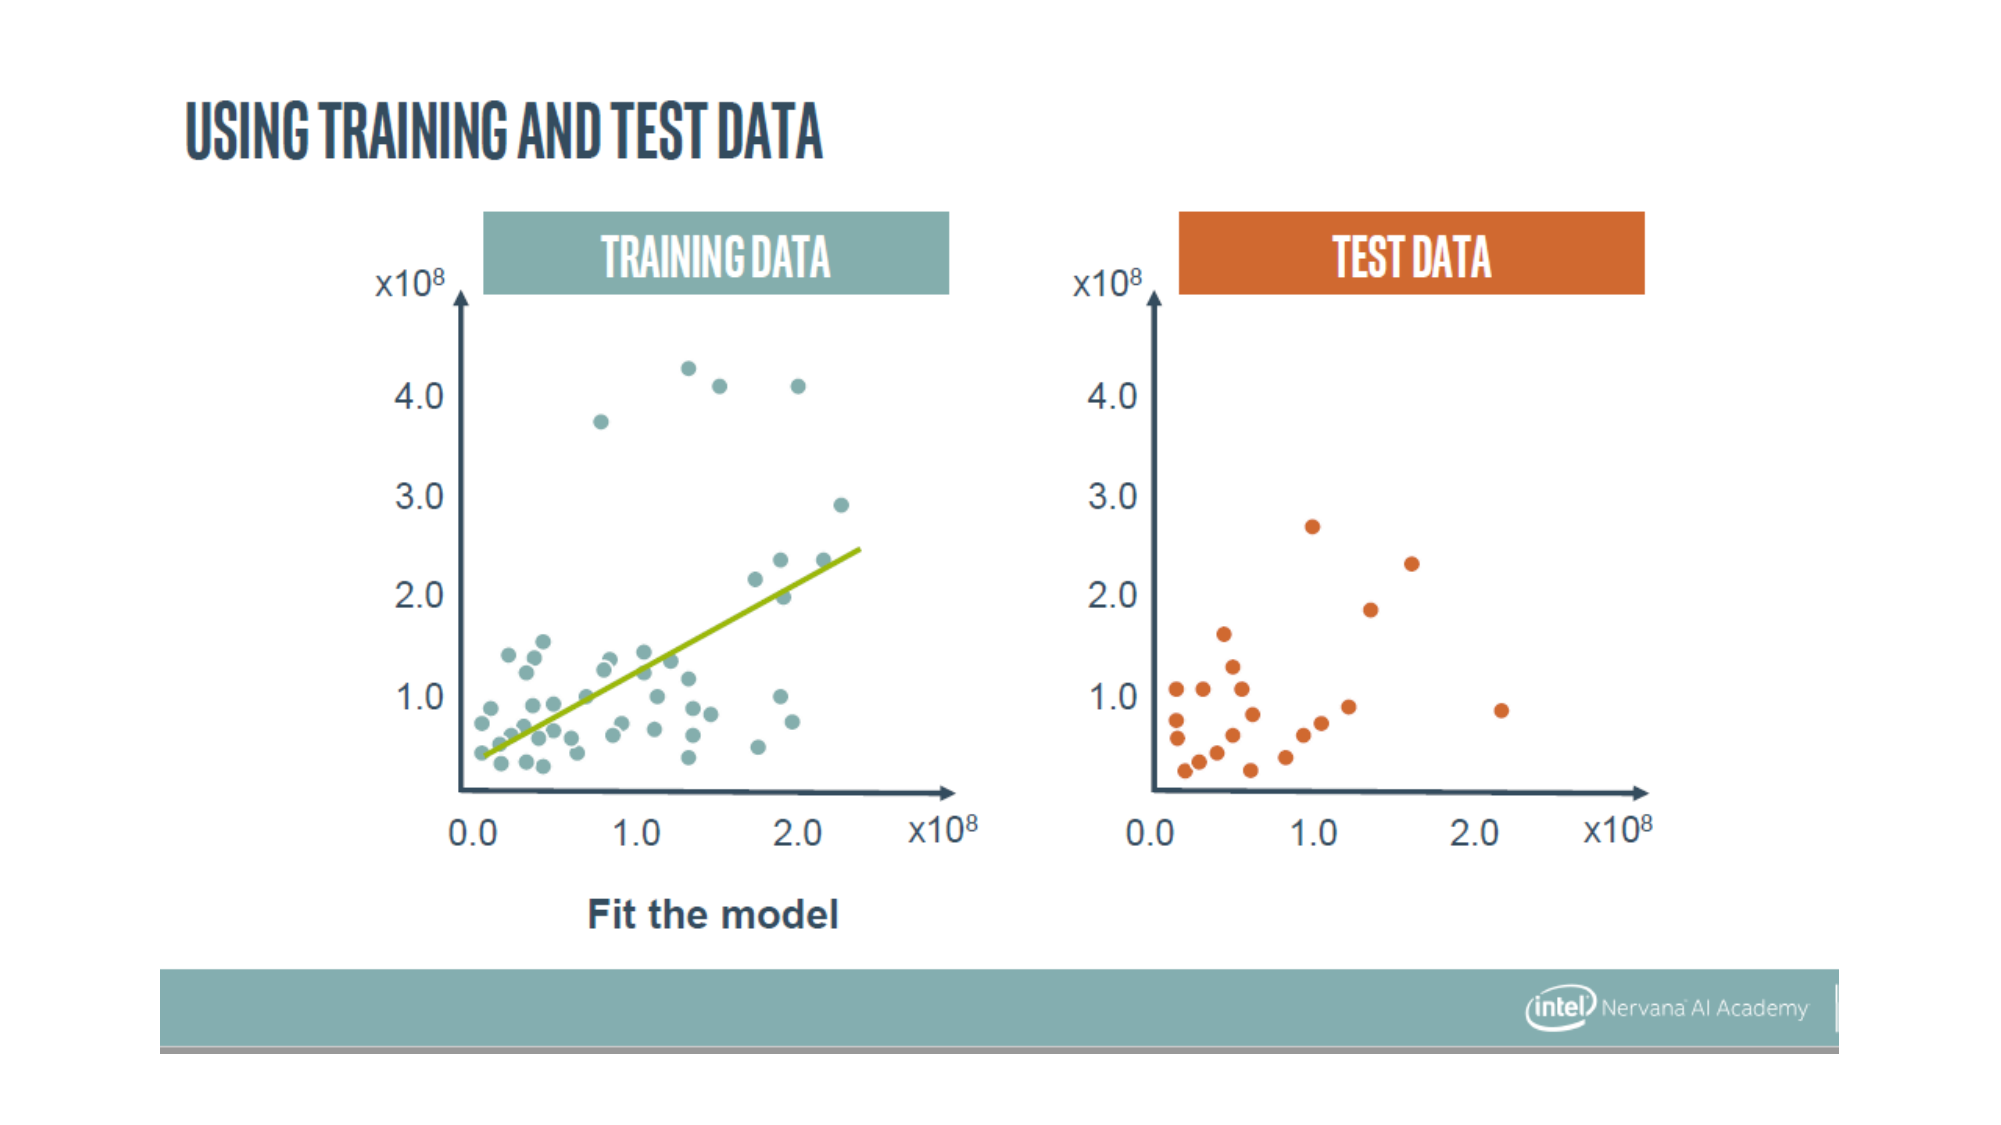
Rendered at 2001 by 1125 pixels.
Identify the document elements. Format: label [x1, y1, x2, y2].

picture [160, 71, 1839, 1054]
